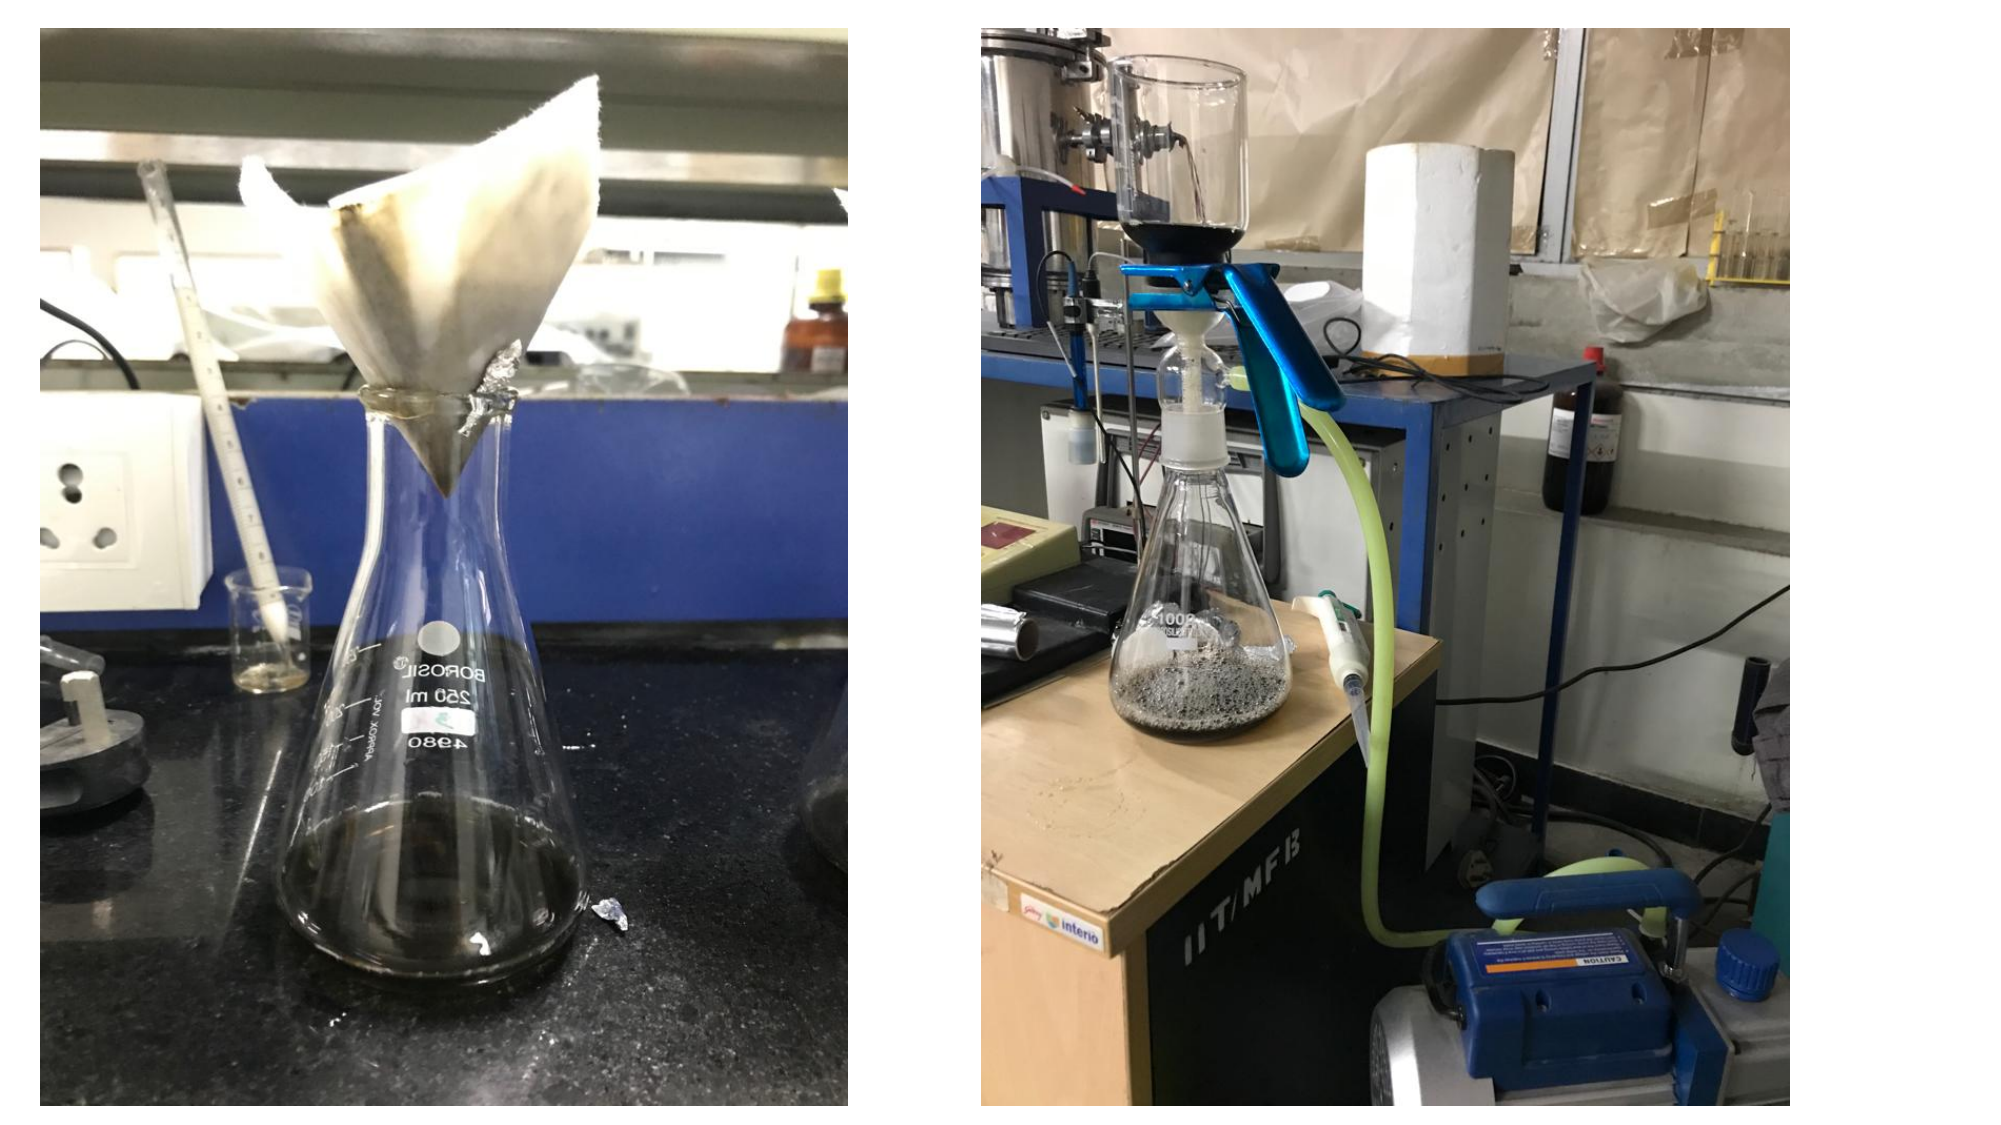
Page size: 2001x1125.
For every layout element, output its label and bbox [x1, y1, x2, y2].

list [981, 28, 1790, 1106]
picture [40, 28, 849, 1106]
